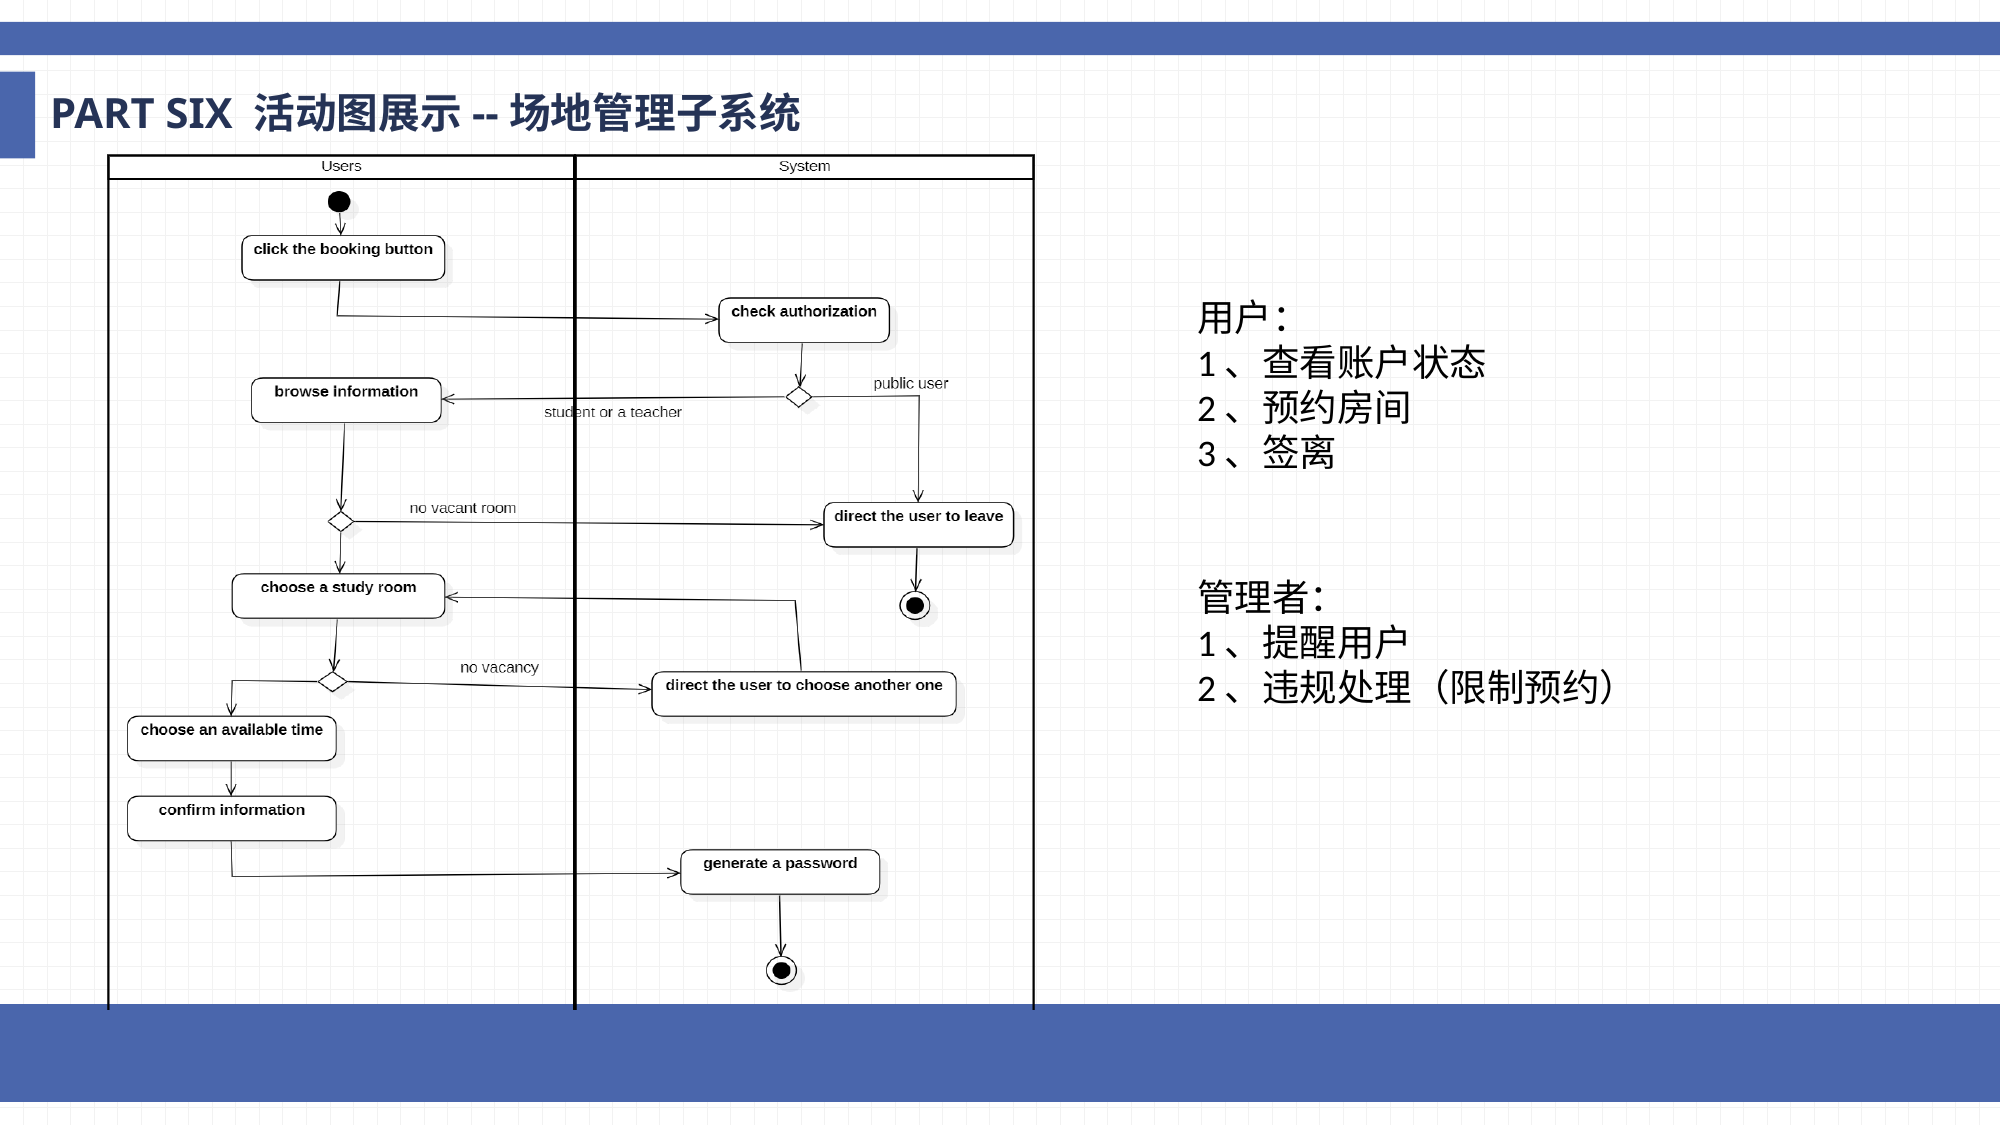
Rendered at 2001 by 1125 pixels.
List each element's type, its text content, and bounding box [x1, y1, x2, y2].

list PART SIX 活动图展示--场地管理子系统 [34, 70, 835, 159]
picture [96, 144, 1081, 1054]
text_box 管理者： 1、提醒用户 2、违规处理（限制预约） [1182, 566, 1672, 716]
text_box 用户： 1、查看账户状态 2、预约房间 3、签离 [1182, 286, 1802, 482]
